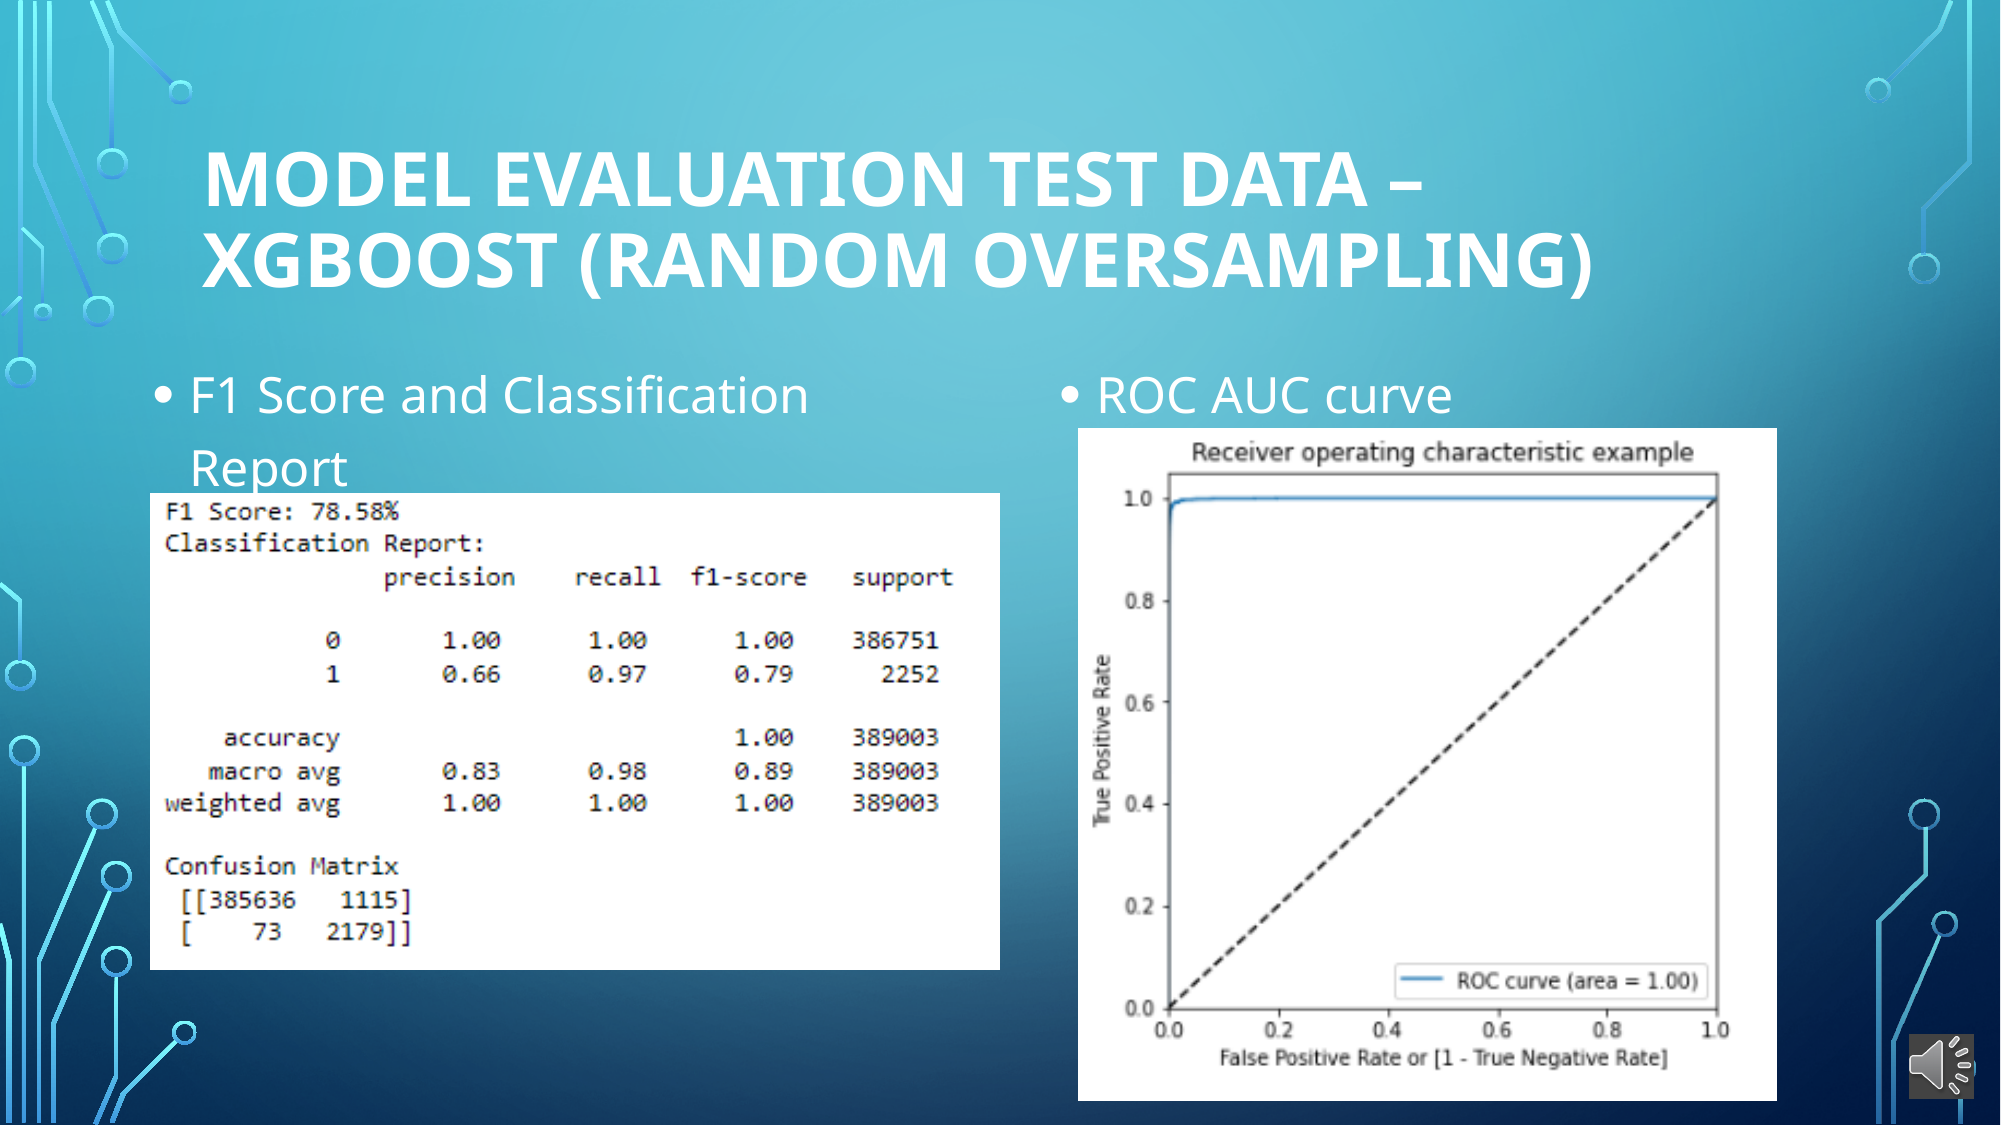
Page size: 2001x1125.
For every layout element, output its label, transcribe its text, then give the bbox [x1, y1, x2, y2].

title Model Evaluation Test data – XGBoost (Random Oversampling) [187, 101, 1813, 344]
picture [1078, 428, 1777, 1101]
list F1 Score and Classification Report [137, 344, 988, 1059]
picture [1908, 1033, 1976, 1101]
picture [149, 492, 1001, 971]
list ROC AUC curve [1044, 344, 1895, 1059]
